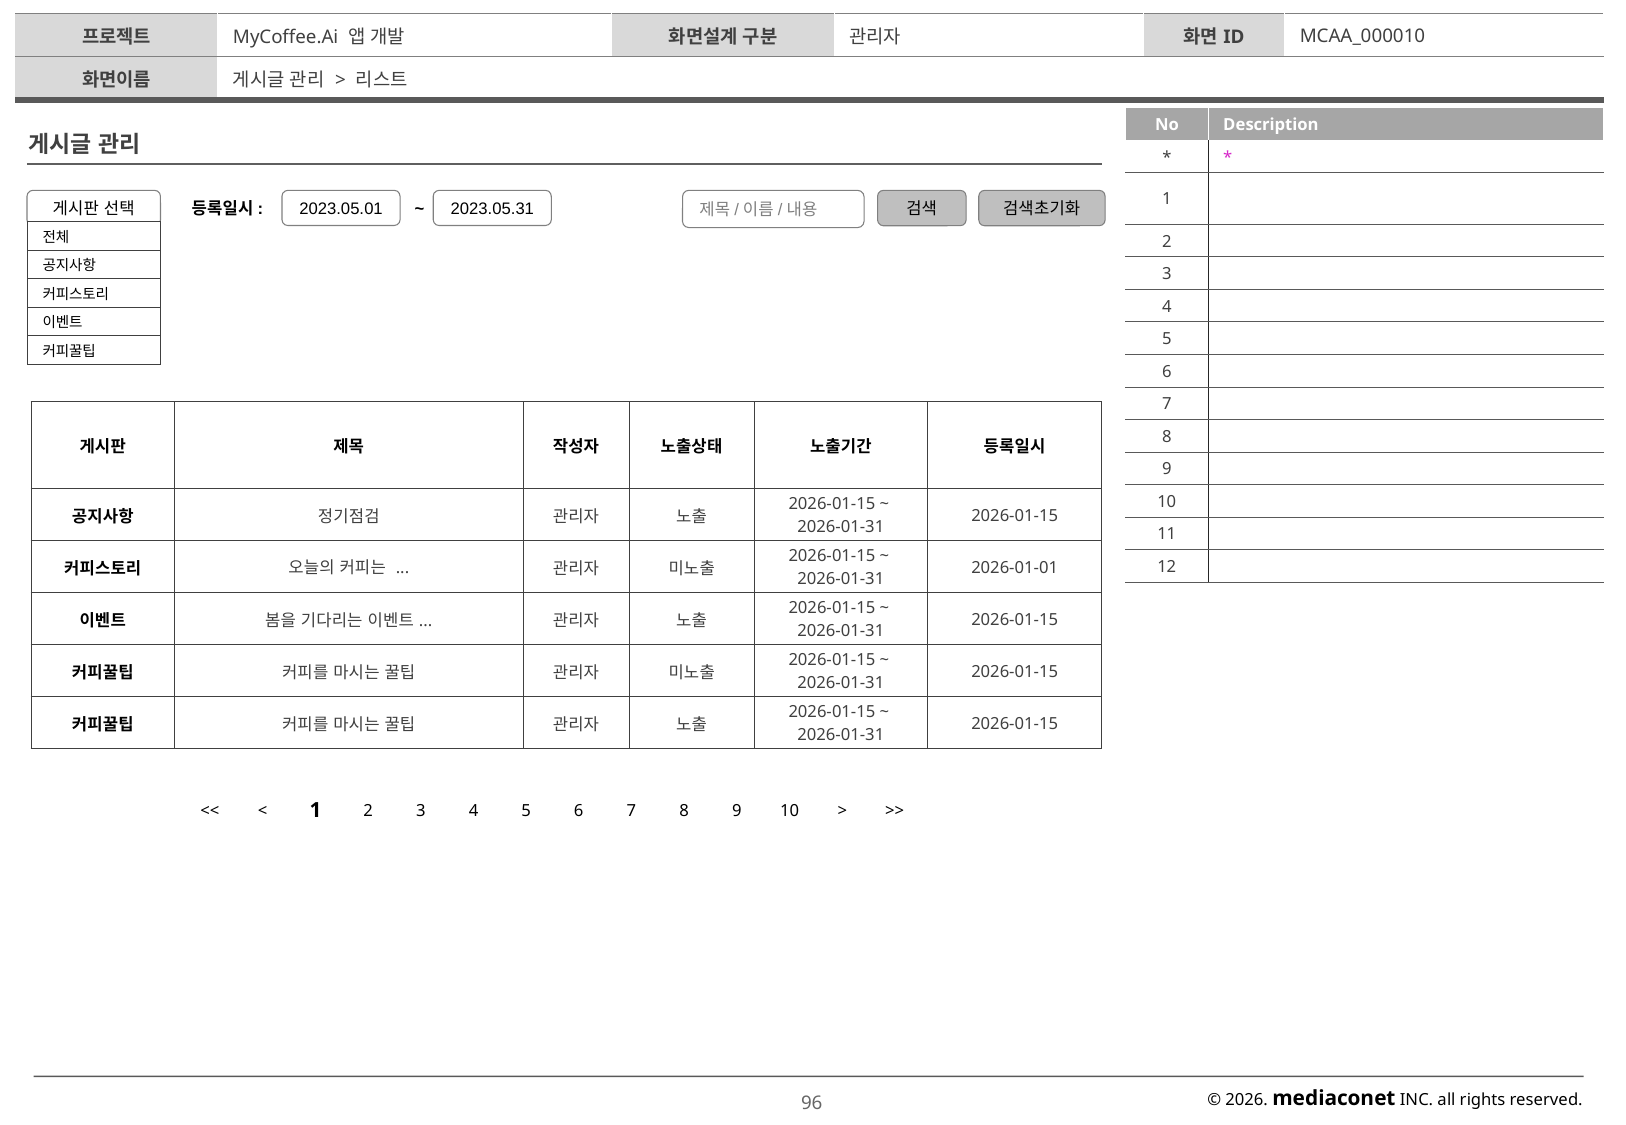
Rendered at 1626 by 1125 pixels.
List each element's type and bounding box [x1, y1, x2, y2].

table_header [606, 788, 657, 831]
table_cell [630, 593, 754, 644]
table_cell [218, 57, 1603, 97]
table_cell [32, 645, 174, 696]
table_header [395, 788, 447, 831]
table_cell [1126, 225, 1208, 256]
table_cell [28, 279, 160, 307]
table_header [184, 788, 236, 831]
table_cell [630, 489, 754, 540]
table_header [32, 402, 174, 488]
table_header [1285, 14, 1603, 56]
table_cell [1126, 355, 1208, 387]
text_box [164, 190, 552, 226]
table_cell [928, 541, 1101, 592]
table_cell [1126, 388, 1208, 419]
table_cell [1209, 420, 1603, 452]
table_header [928, 402, 1101, 488]
table_header [755, 402, 927, 488]
table_header [835, 14, 1143, 56]
table_cell [1126, 322, 1208, 354]
table_header [553, 788, 605, 831]
table_header [237, 788, 289, 831]
table_header [448, 788, 499, 831]
table_cell [32, 697, 174, 748]
table_header [630, 402, 754, 488]
text_box [11, 122, 1102, 164]
table_cell [1126, 550, 1208, 582]
table_cell [1209, 388, 1603, 419]
table_cell [32, 593, 174, 644]
text_box [26, 190, 161, 221]
table_header [175, 402, 523, 488]
table_header [658, 788, 710, 831]
table_cell [1209, 550, 1603, 582]
table_cell [1209, 225, 1603, 256]
table_cell [1126, 141, 1208, 172]
table_cell [1126, 420, 1208, 452]
table_cell [755, 645, 927, 696]
table_cell [28, 308, 160, 335]
table_header [1209, 108, 1603, 140]
table_cell [630, 697, 754, 748]
table_cell [1209, 453, 1603, 484]
table_cell [755, 697, 927, 748]
table_cell [928, 593, 1101, 644]
table_cell [1209, 322, 1603, 354]
table_cell [1209, 355, 1603, 387]
table_cell [1209, 290, 1603, 321]
table_cell [1209, 141, 1603, 172]
text_box [877, 190, 967, 226]
table_cell [1209, 485, 1603, 517]
table_cell [928, 489, 1101, 540]
table_cell [28, 251, 160, 278]
text_box [978, 190, 1106, 226]
table_cell [630, 645, 754, 696]
table_cell [928, 697, 1101, 748]
table_cell [32, 489, 174, 540]
table_header [290, 788, 341, 831]
table_header [1144, 14, 1284, 56]
table_cell [755, 489, 927, 540]
table_header [1126, 108, 1208, 140]
table_cell [524, 541, 629, 592]
table_cell [630, 541, 754, 592]
table_cell [928, 645, 1101, 696]
table_cell [1126, 290, 1208, 321]
table_cell [1209, 173, 1603, 224]
table_cell [755, 593, 927, 644]
table_header [711, 788, 763, 831]
table_cell [524, 645, 629, 696]
table_header [612, 14, 834, 56]
table_header [500, 788, 552, 831]
table_header [342, 788, 394, 831]
table_cell [1209, 257, 1603, 289]
table_cell [175, 697, 523, 748]
table_cell [755, 541, 927, 592]
table_header [869, 788, 921, 831]
table_cell [524, 697, 629, 748]
table_cell [1126, 518, 1208, 549]
table_cell [1126, 173, 1208, 224]
table_cell [524, 593, 629, 644]
table_cell [1126, 257, 1208, 289]
table_header [218, 14, 611, 56]
table_cell [175, 645, 523, 696]
table_cell [32, 541, 174, 592]
table_header [15, 14, 217, 56]
table_cell [28, 336, 160, 364]
table_header [524, 402, 629, 488]
table_cell [1126, 453, 1208, 484]
table_header [28, 222, 160, 250]
table_cell [1126, 485, 1208, 517]
table_header [816, 788, 868, 831]
table_cell [15, 57, 217, 97]
table_header [764, 788, 815, 831]
table_cell [175, 489, 523, 540]
table_cell [175, 541, 523, 592]
table_cell [1209, 518, 1603, 549]
text_box [682, 190, 865, 228]
table_cell [175, 593, 523, 644]
table_cell [524, 489, 629, 540]
